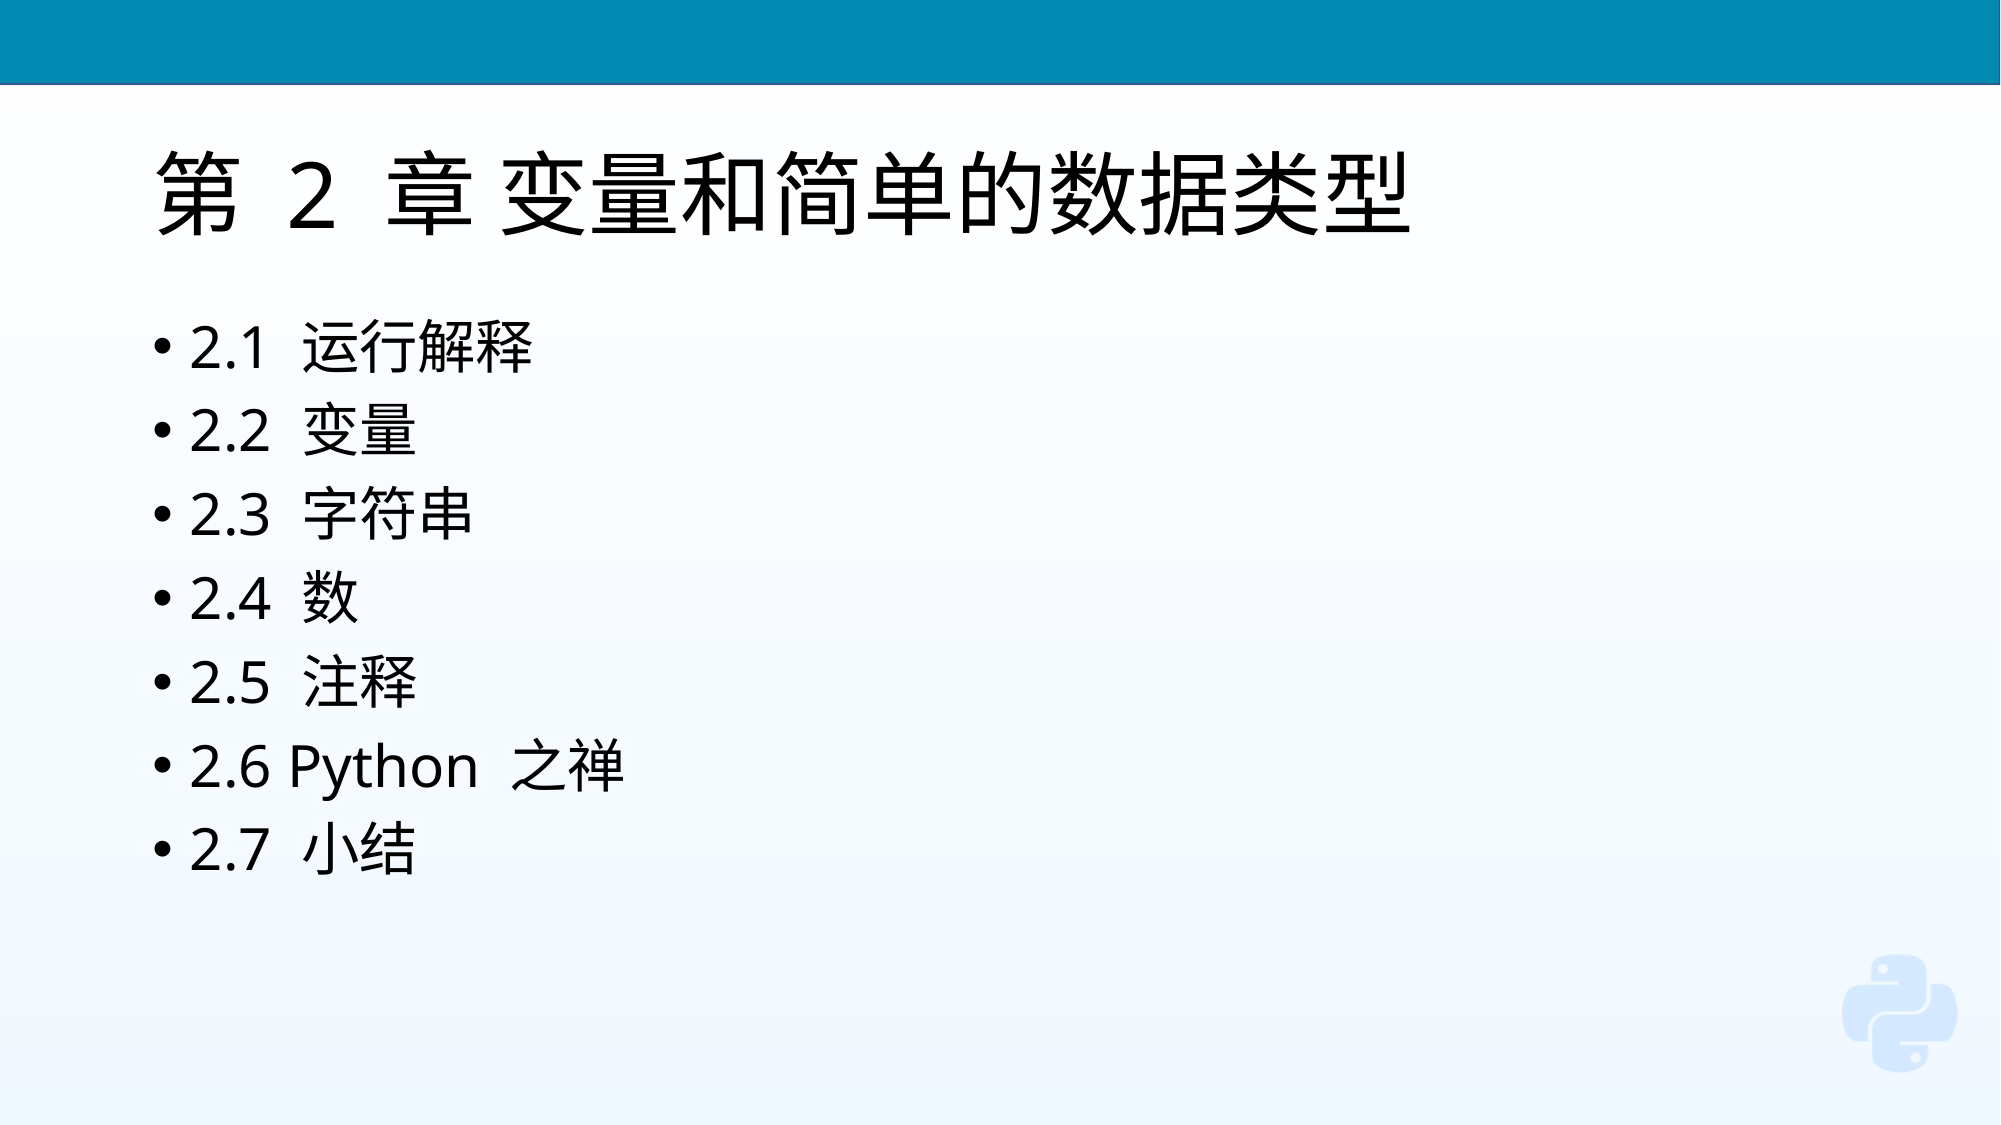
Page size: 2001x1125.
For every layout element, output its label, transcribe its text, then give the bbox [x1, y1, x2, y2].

title 第 2 章 变量和简单的数据类型 [137, 115, 1863, 282]
picture [1842, 946, 1958, 1081]
list 2.1 运行解释 2.2 变量 2.3 字符串 2.4 数 2.5 注释 2.6 Python 之禅 2.7 小结 [137, 310, 1863, 1024]
